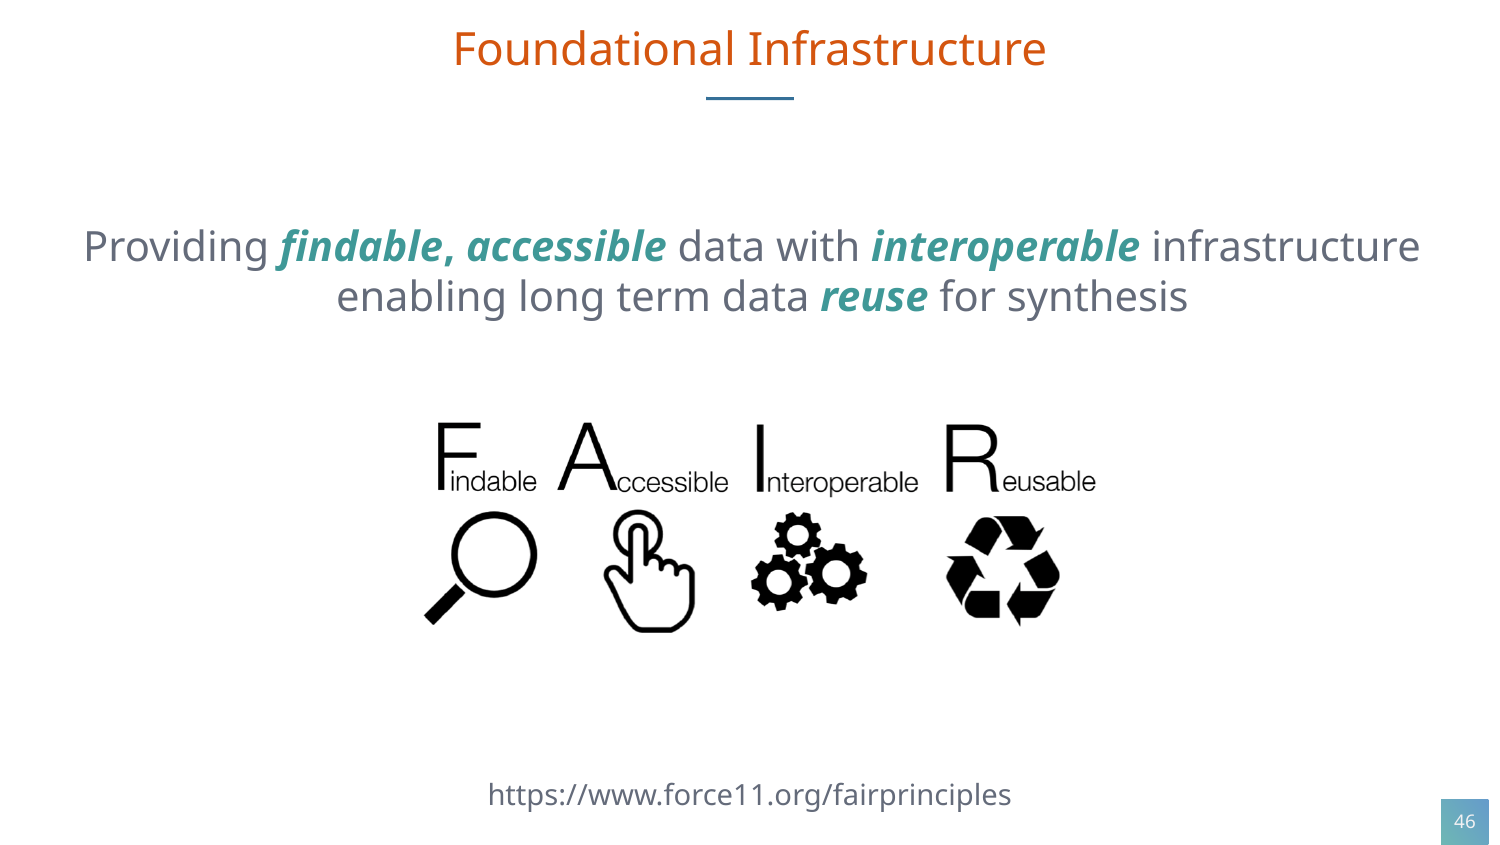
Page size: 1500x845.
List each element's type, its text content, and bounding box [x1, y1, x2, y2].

list Providing findable, accessible data with interoperable infrastructure enabling long term data reuse for synthesis [47, 217, 1457, 738]
picture [391, 405, 1109, 651]
slide_number 46 [1443, 803, 1486, 841]
list Foundational Infrastructure [198, 16, 1301, 85]
text_box https://www.force11.org/fairprinciples [479, 767, 1021, 820]
